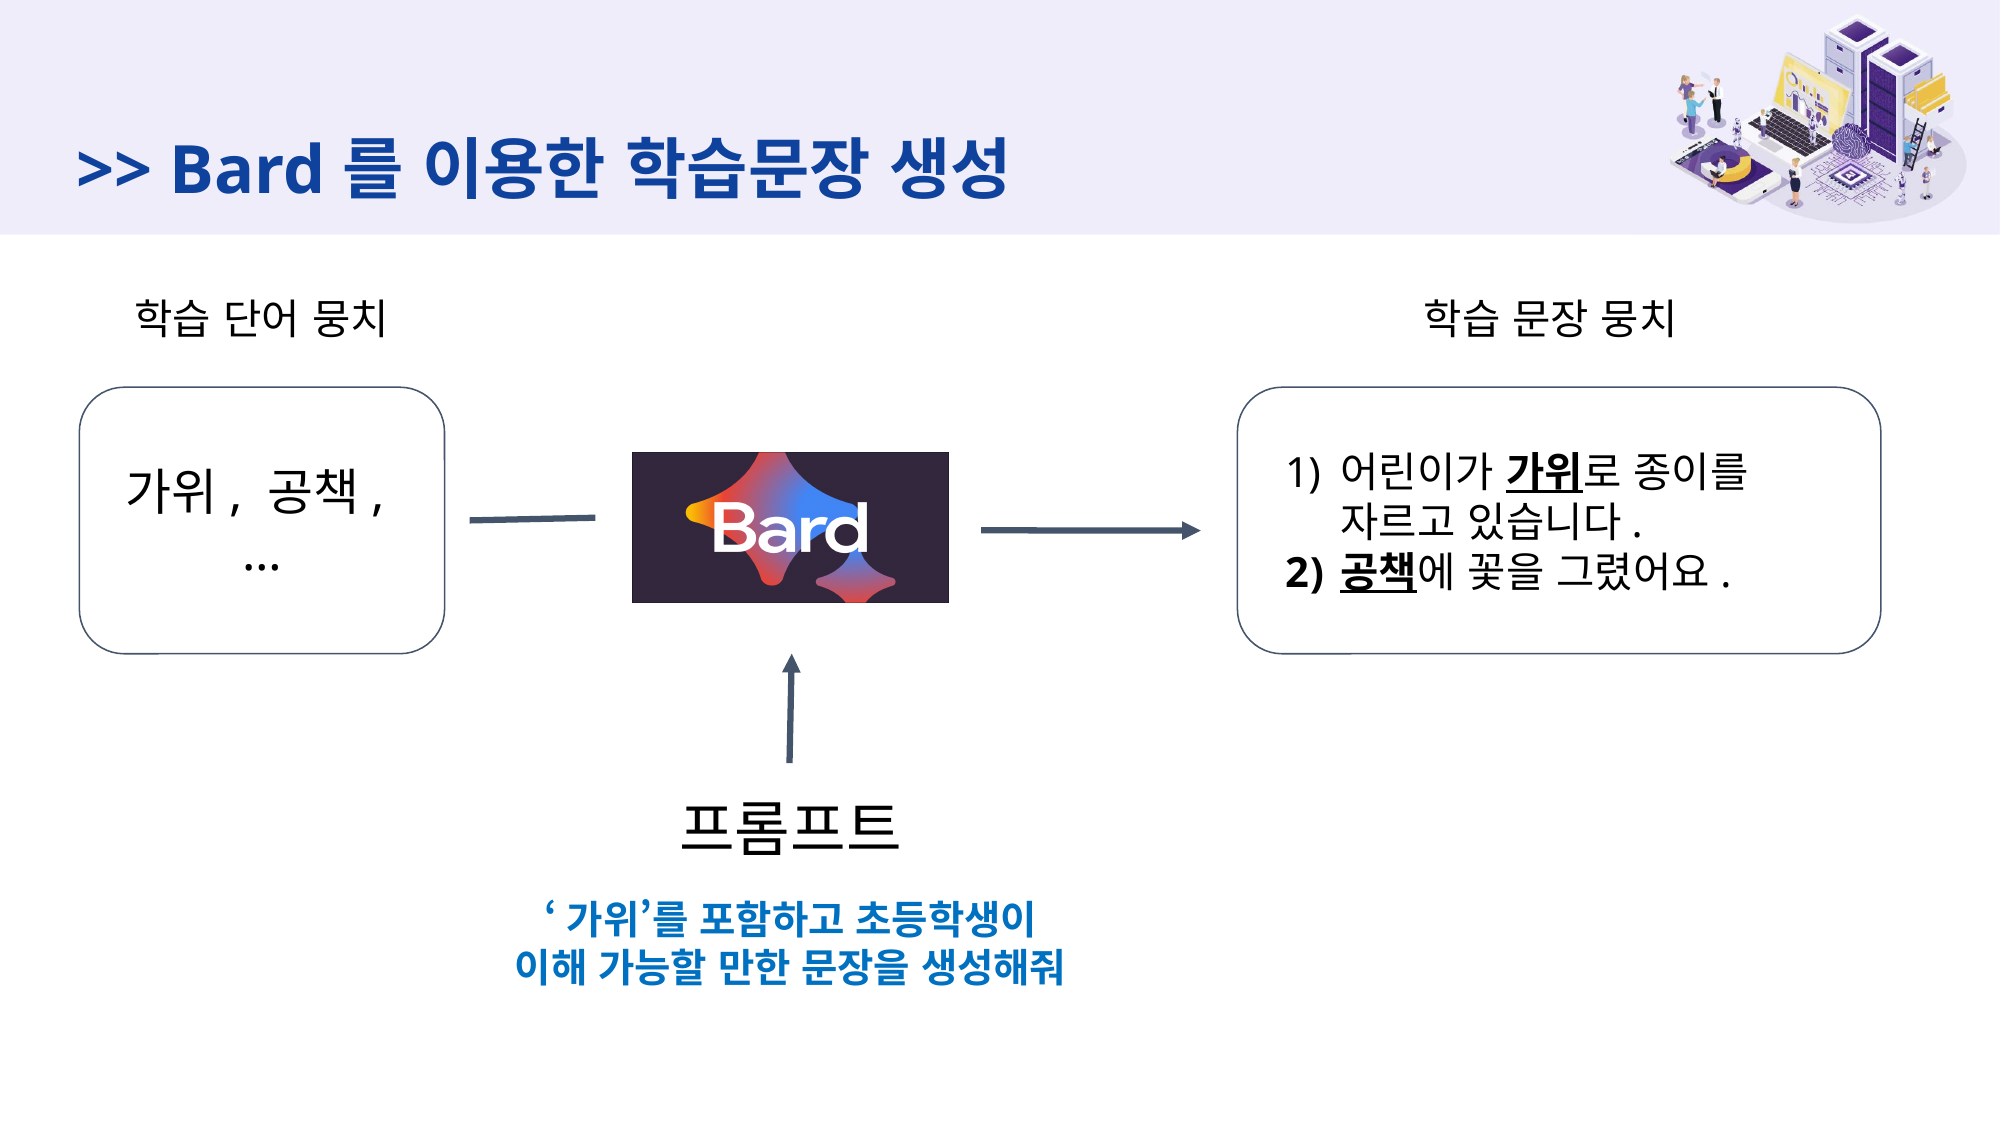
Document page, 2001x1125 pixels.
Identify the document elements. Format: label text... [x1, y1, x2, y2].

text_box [469, 517, 596, 521]
text_box [0, 0, 1632, 235]
picture [1634, 0, 2000, 235]
picture [632, 452, 950, 603]
text_box 어린이가 가위로 종이를 자르고 있습니다. 공책에 꽃을 그렸어요. [1237, 387, 1881, 654]
text_box 가위, 공책, … [79, 387, 445, 654]
text_box 학습 단어 뭉치 [33, 277, 491, 358]
text_box 학습 문장 뭉치 [1330, 277, 1788, 358]
text_box 프롬프트 [552, 776, 1029, 879]
text_box >> Bard를 이용한 학습문장 생성 [61, 79, 1099, 215]
text_box ‘가위’를 포함하고 초등학생이 이해 가능할 만한 문장을 생성해줘 [445, 879, 1136, 1005]
